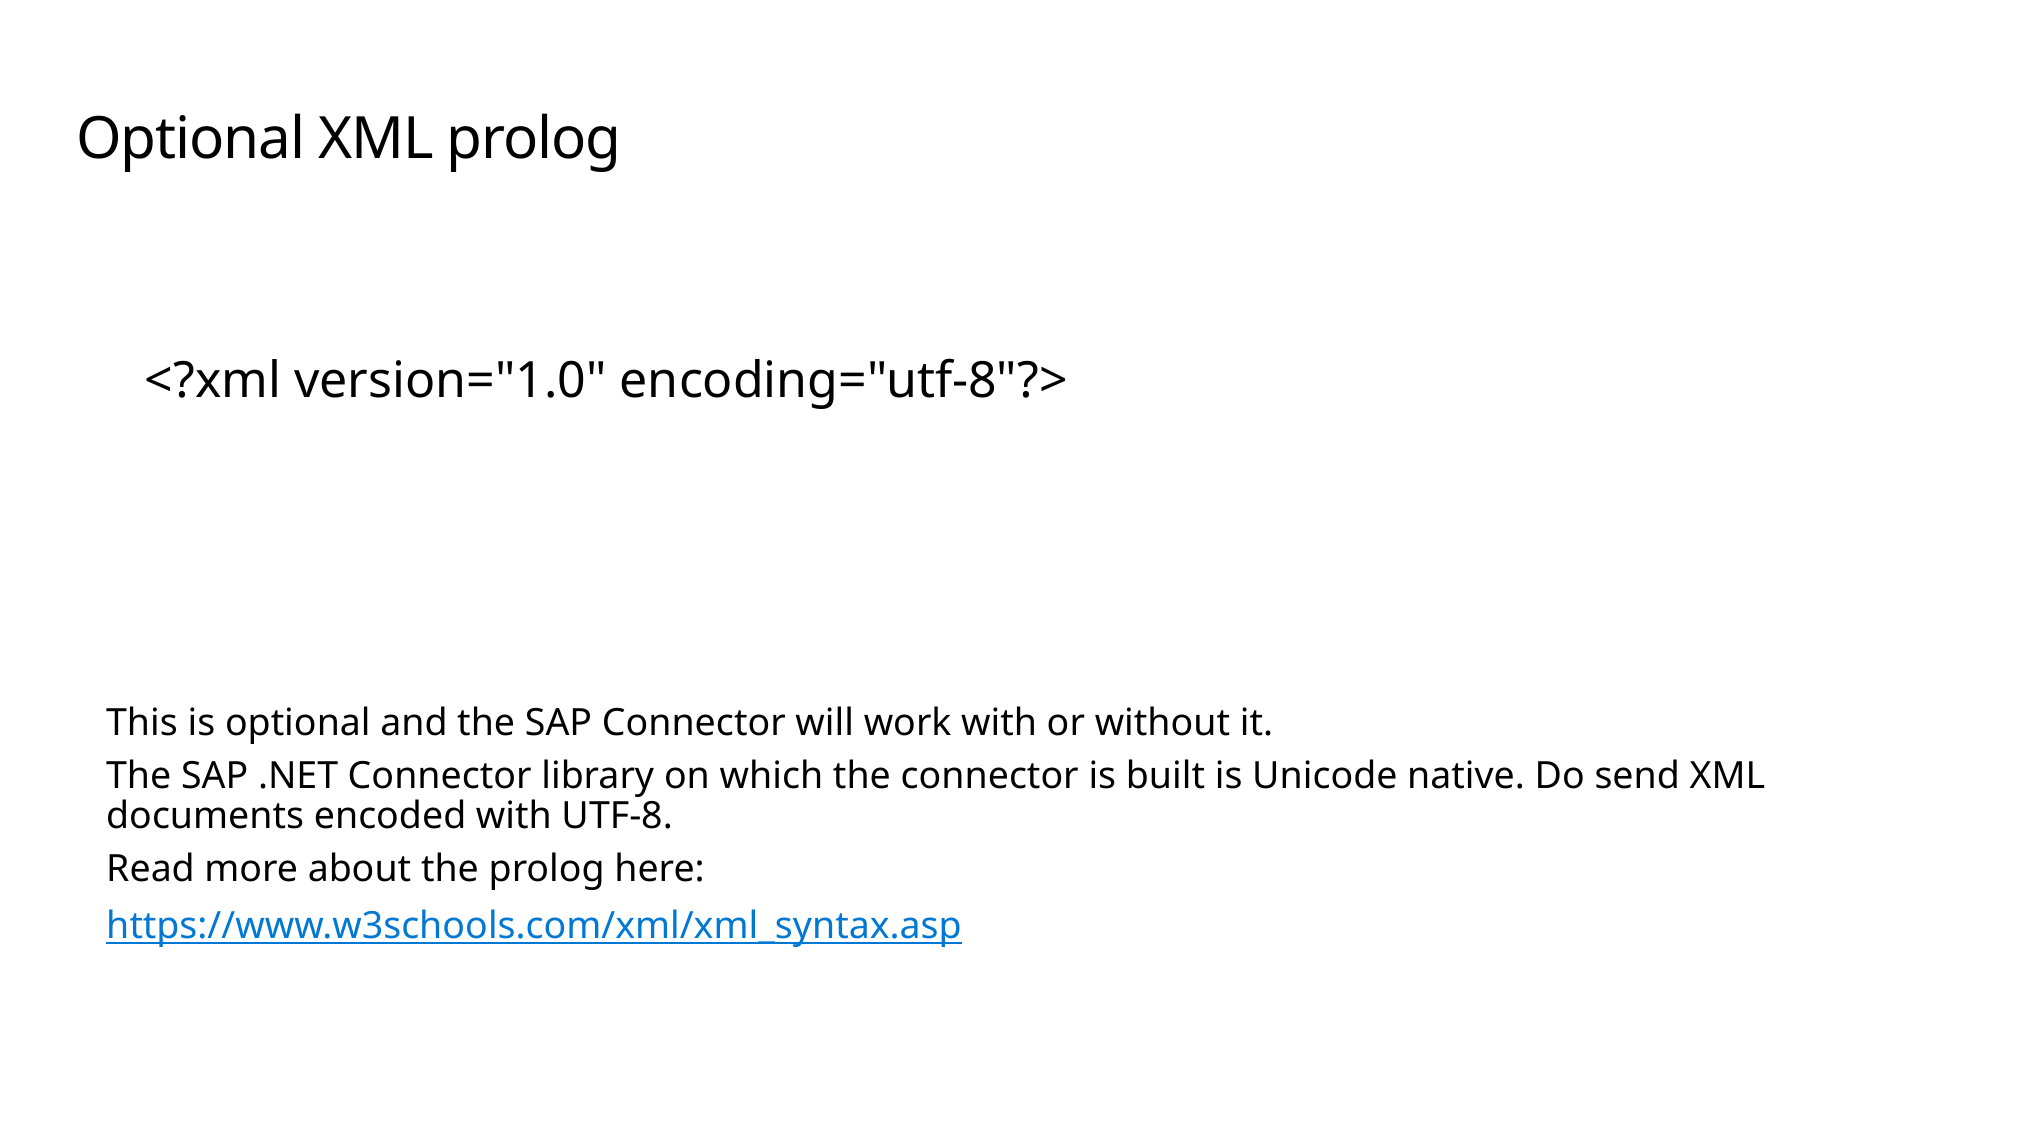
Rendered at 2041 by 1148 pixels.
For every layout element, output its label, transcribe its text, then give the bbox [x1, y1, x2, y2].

text_box This is optional and the SAP Connector will work with or without it. The SAP .NET Connector library on which the connector is built is Unicode native. Do send XML documents encoded with UTF-8. Read more about the prolog here: https://www.w3schools.com/xml/xml_syntax.asp [76, 678, 1915, 972]
title Optional XML prolog [76, 93, 1968, 230]
text_box <?xml version="1.0" encoding="utf-8"?> [114, 329, 1098, 432]
